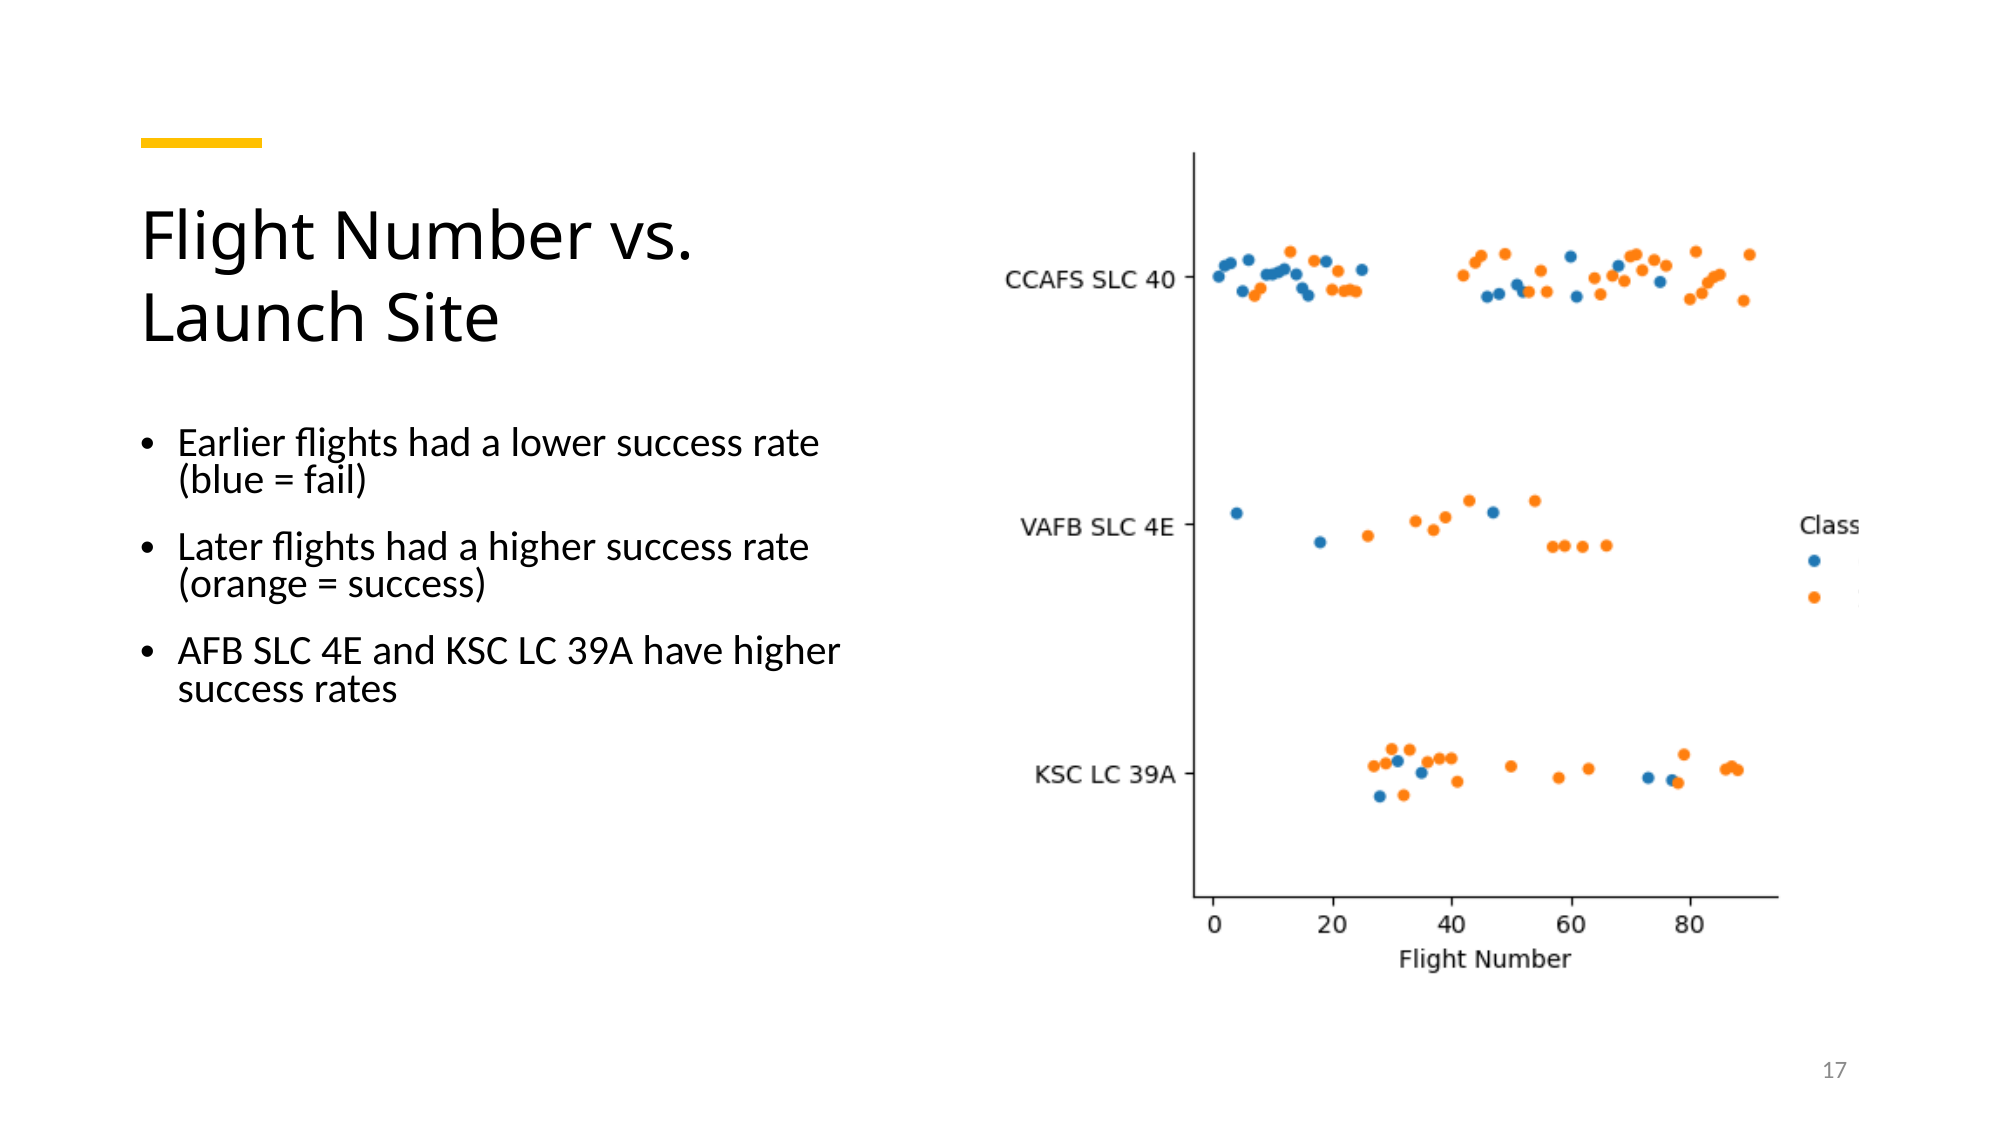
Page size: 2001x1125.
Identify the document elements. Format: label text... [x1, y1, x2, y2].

list Earlier flights had a lower success rate (blue = fail) Later flights had a higher success rate (orange = success) AFB SLC 4E and KSC LC 39A have higher success rates [124, 418, 888, 1010]
picture [999, 137, 1859, 989]
slide_number 17 [1412, 1042, 1863, 1103]
text_box Flight Number vs. Launch Site [124, 186, 888, 417]
